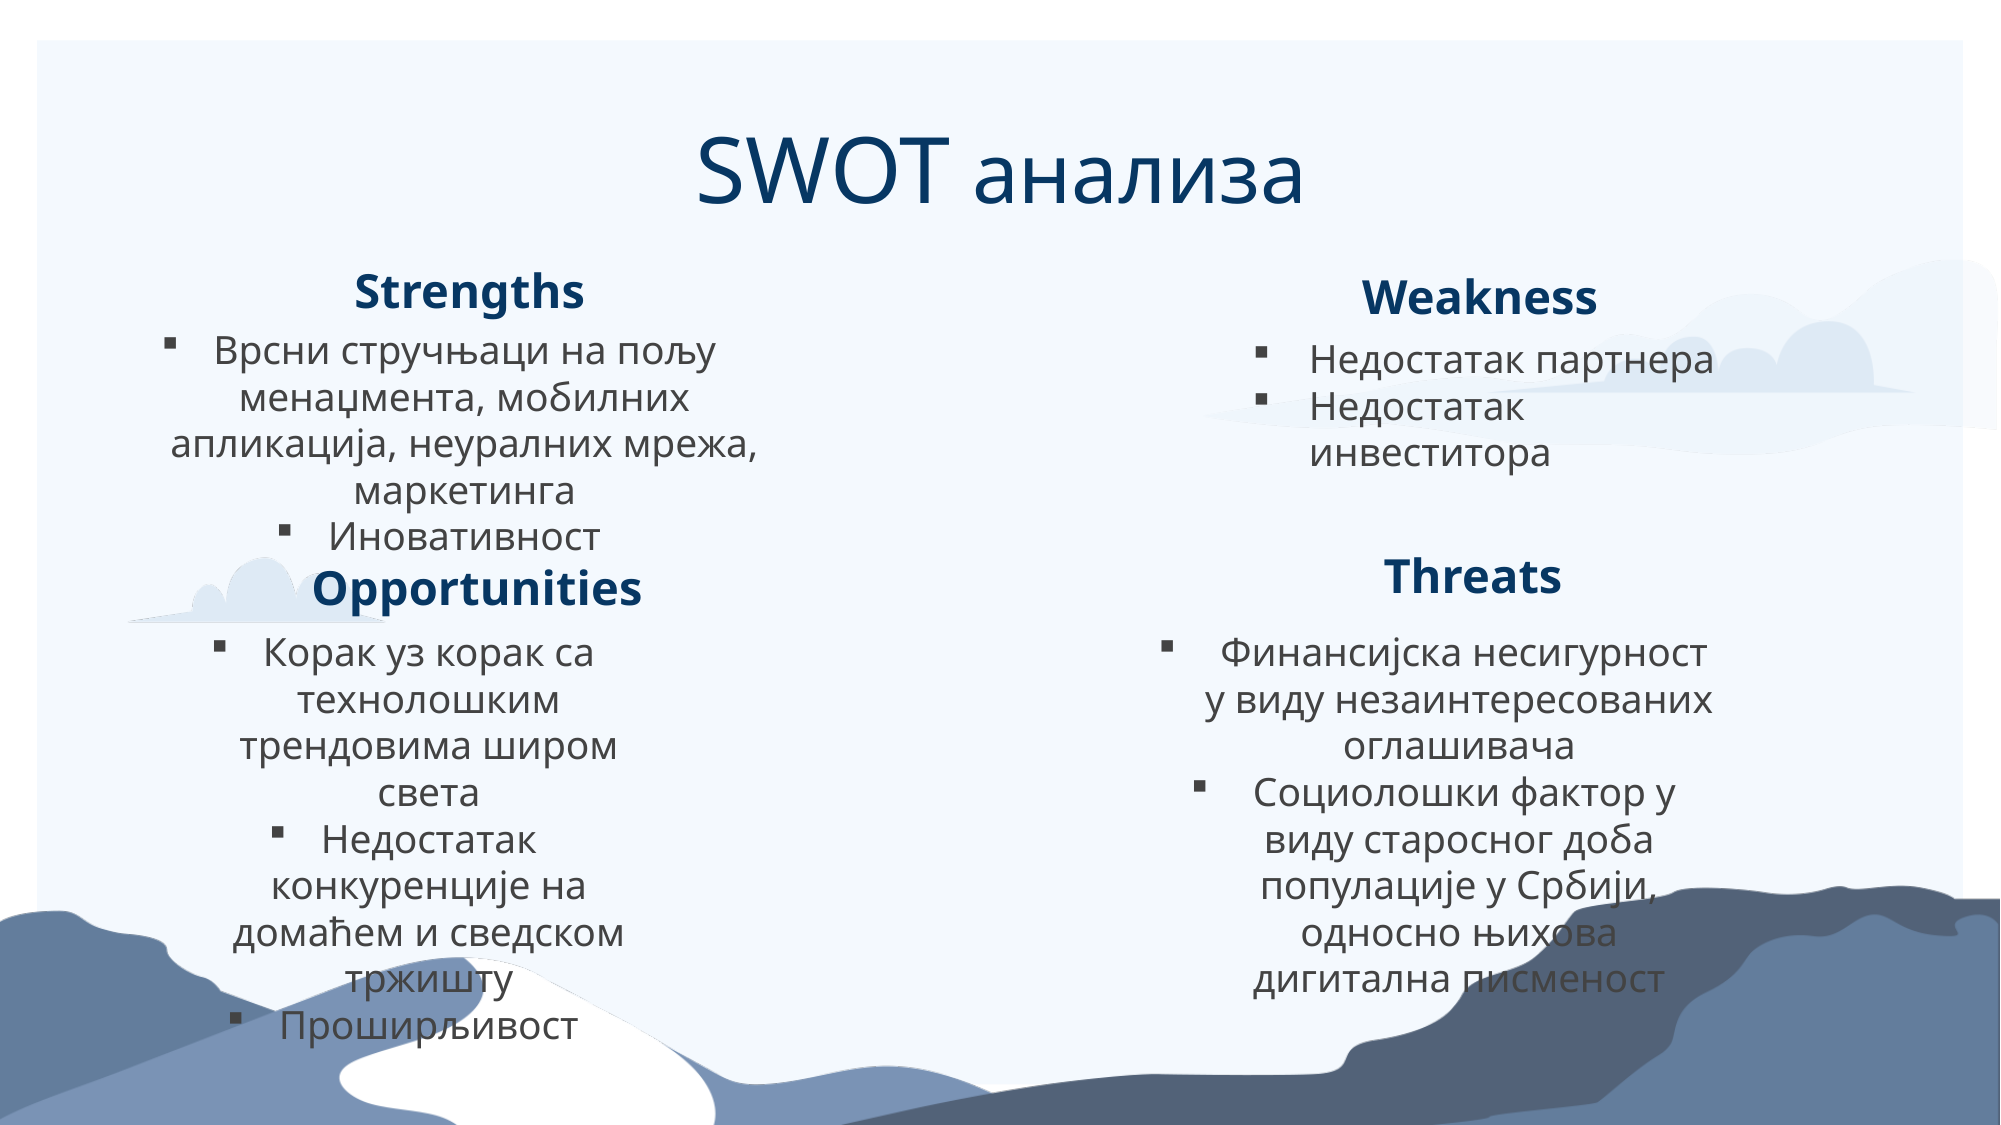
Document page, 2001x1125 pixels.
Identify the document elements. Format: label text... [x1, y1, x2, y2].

subtitle Weakness [1328, 251, 1832, 334]
subtitle Недостатак партнера Недостатак инвеститора [1218, 319, 1731, 522]
subtitle Opportunities [277, 543, 782, 625]
subtitle Врсни стручњаци на пољу менаџмента, мобилних апликација, неуралних мрежа, маркетинга Иновативност [0, 310, 782, 563]
picture [0, 0, 2000, 1125]
subtitle Финансијска несигурност у виду незаинтересованих оглашивача Социолошки фактор у виду старосног доба популације у Србији, односно њихова дигитална писменост [1037, 612, 1731, 982]
subtitle Threats [1349, 531, 1854, 613]
subtitle Корак уз корак са технолошким трендовима широм света Недостатак конкуренције на домаћем и сведском тржишту Проширљивост [27, 612, 681, 963]
subtitle Strengths [320, 246, 629, 310]
title SWOT анализа [150, 97, 1854, 223]
